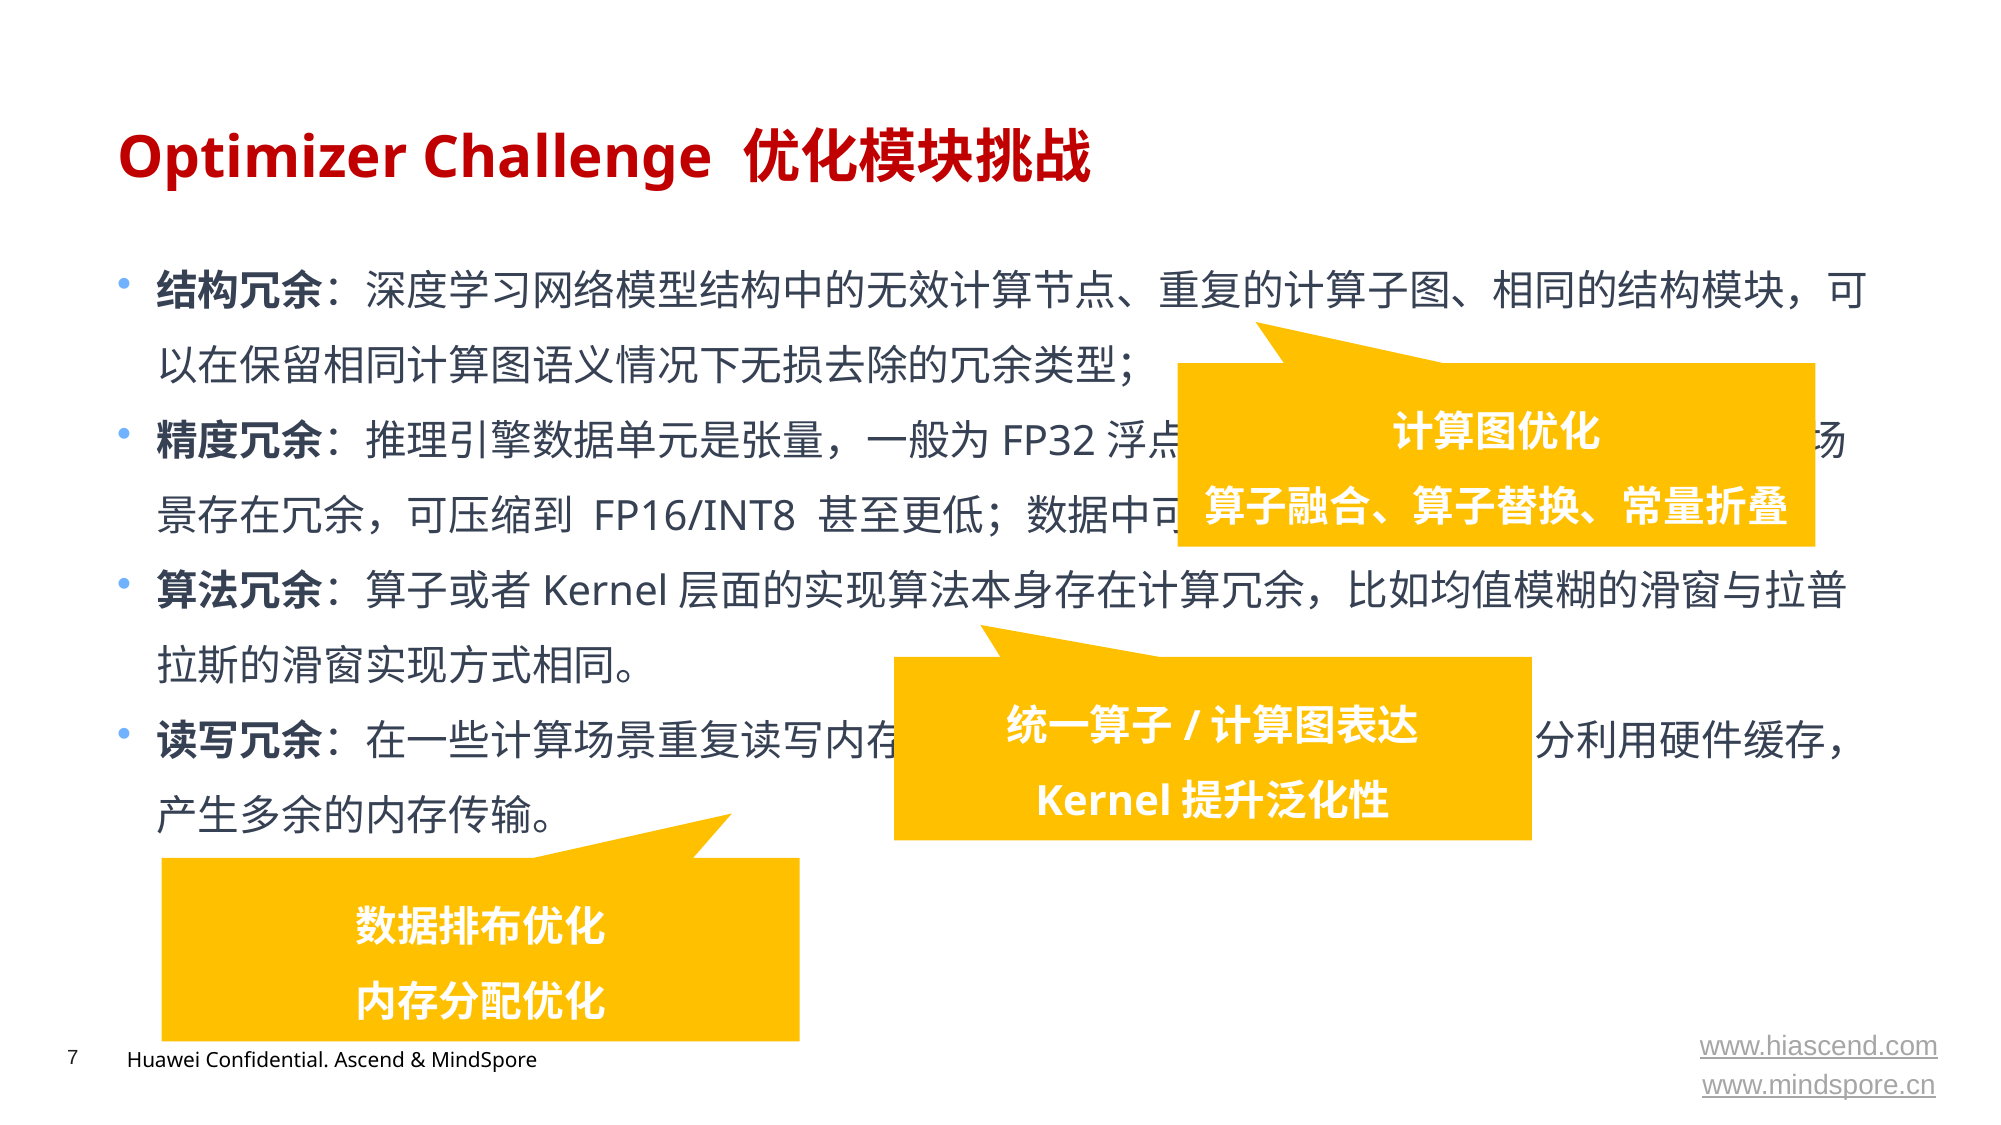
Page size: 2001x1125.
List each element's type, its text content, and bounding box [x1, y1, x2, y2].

title Optimizer Challenge 优化模块挑战 [102, 111, 1901, 209]
text_box 数据排布优化 内存分配优化 [161, 813, 800, 1042]
text_box 统一算子/计算图表达 Kernel提升泛化性 [894, 624, 1532, 841]
text_box 计算图优化 算子融合、算子替换、常量折叠 [1177, 321, 1816, 547]
list 结构冗余：深度学习网络模型结构中的无效计算节点、重复的计算子图、相同的结构模块，可以在保留相同计算图语义情况下无损去除的冗余类型； 精度冗余：推理引擎数据单元是张量，一般为FP32浮点数，FP32表示的特征范围在某些场景存在冗余，可压缩到 FP16/INT8 甚至更低；数据中可能存大量0或者重复数据。 算法冗余：算子或者Kernel层面的实现算法本身存在计算冗余，比如均值模糊的滑窗与拉普拉斯的滑窗实现方式相同。 读写冗余：在一些计算场景重复读写内存，或者内存访问不连续导致不能充分利用硬件缓存，产生多余的内存传输。 [102, 231, 1901, 988]
